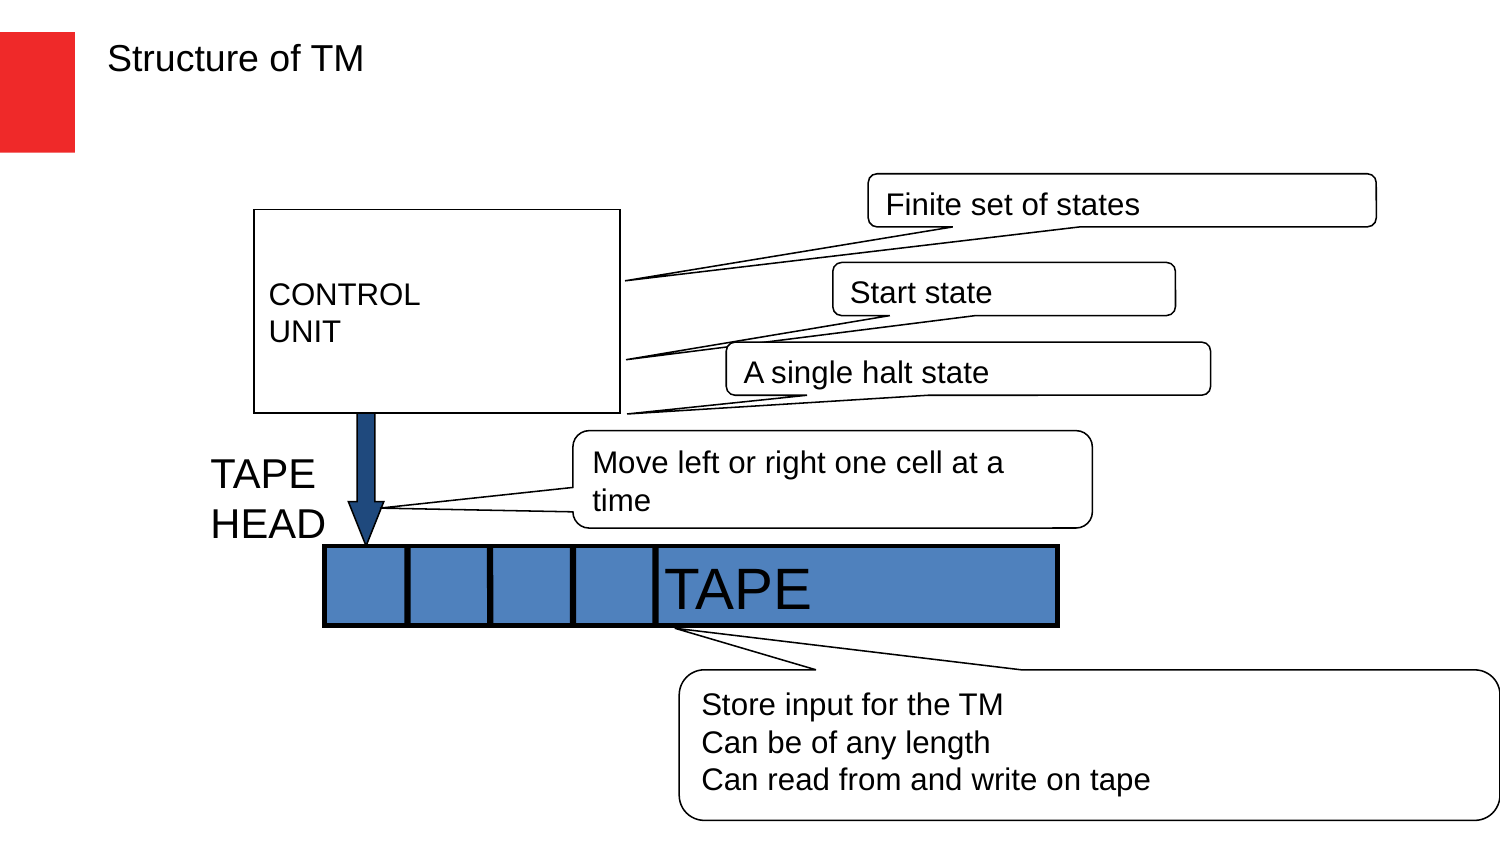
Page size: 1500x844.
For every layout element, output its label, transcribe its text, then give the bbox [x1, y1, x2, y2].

text_box Store input for the TM Can be of any length Can read from and write on tape [674, 628, 1500, 821]
text_box TAPE [324, 545, 407, 626]
text_box TAPE [408, 545, 490, 626]
text_box CONTROL UNIT [253, 209, 620, 413]
text_box Move left or right one cell at a time [379, 430, 1093, 529]
text_box TAPE [491, 545, 572, 626]
text_box TAPE [573, 545, 655, 626]
text_box Finite set of states [625, 173, 1377, 281]
text_box TAPE [656, 545, 1058, 626]
slide_number 2 [1364, 821, 1471, 827]
title Structure of TM [107, 33, 1425, 79]
text_box TAPE HEAD [195, 439, 342, 555]
text_box [348, 413, 384, 546]
text_box A single halt state [627, 342, 1211, 414]
text_box Start state [626, 262, 1176, 360]
